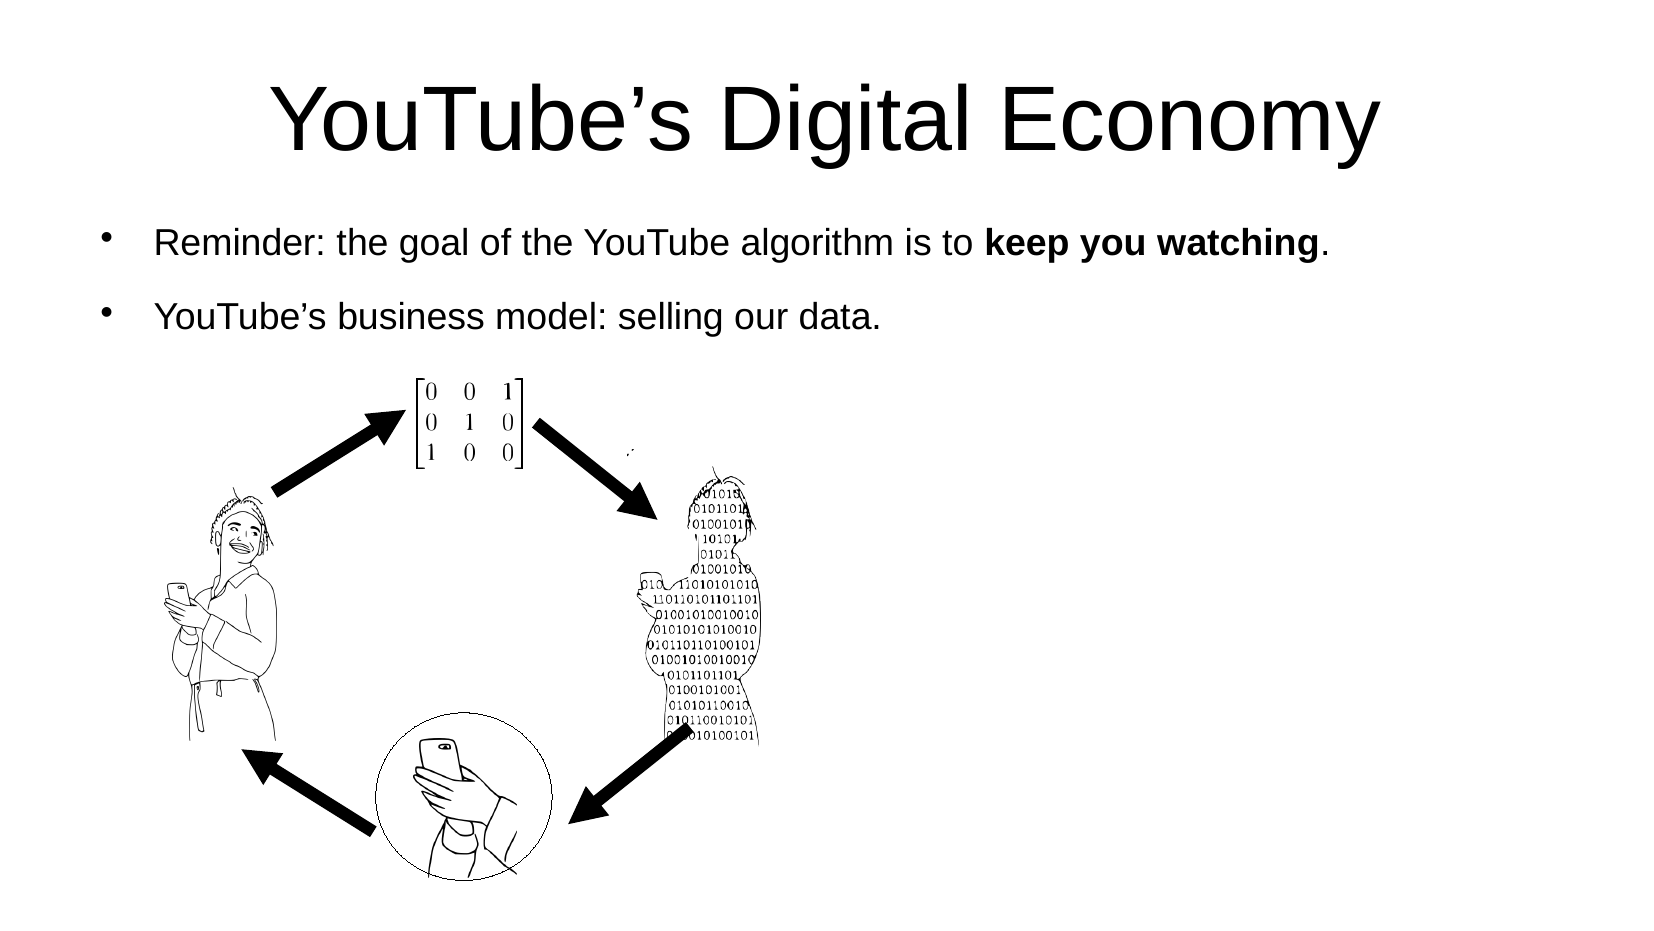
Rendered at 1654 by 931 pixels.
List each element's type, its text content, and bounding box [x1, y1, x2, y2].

text_box [277, 409, 407, 491]
title YouTube’s Digital Economy [82, 37, 1568, 190]
picture [413, 738, 517, 878]
text_box [375, 712, 553, 865]
picture [627, 449, 761, 747]
text_box [568, 747, 665, 825]
picture [416, 378, 523, 469]
picture [164, 487, 277, 741]
list Reminder: the goal of the YouTube algorithm is to keep you watching. YouTube’s business model: selling our data. [82, 217, 1568, 755]
text_box [241, 749, 374, 832]
